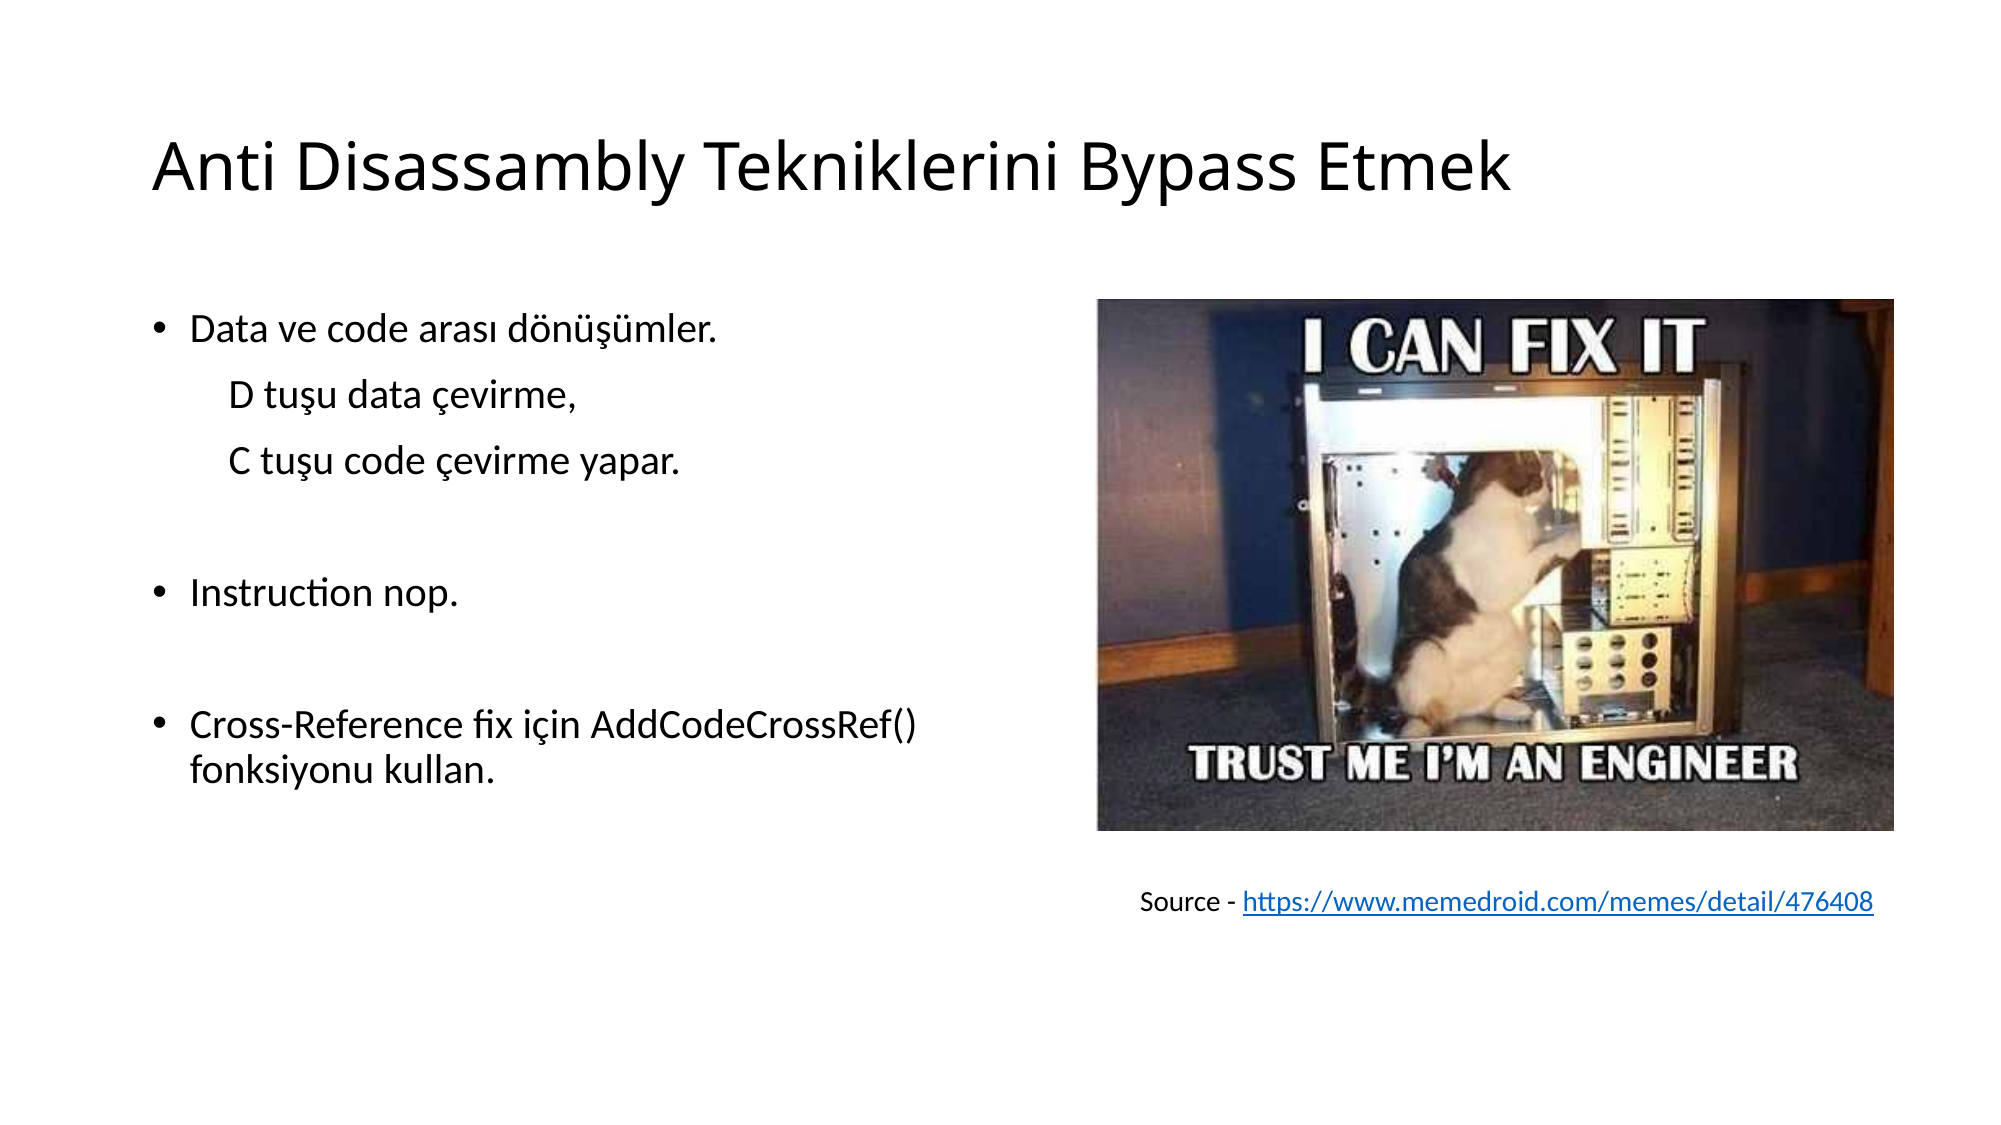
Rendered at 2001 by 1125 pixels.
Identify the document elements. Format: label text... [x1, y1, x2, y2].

text_box Source - https://www.memedroid.com/memes/detail/476408 [1125, 875, 1890, 925]
picture [1095, 299, 1894, 831]
list Data ve code arası dönüşümler. D tuşu data çevirme, C tuşu code çevirme yapar. Instruction nop. Cross-Reference fix için AddCodeCrossRef() fonksiyonu kullan. [137, 299, 972, 1014]
title Anti Disassambly Tekniklerini Bypass Etmek [137, 59, 1863, 278]
